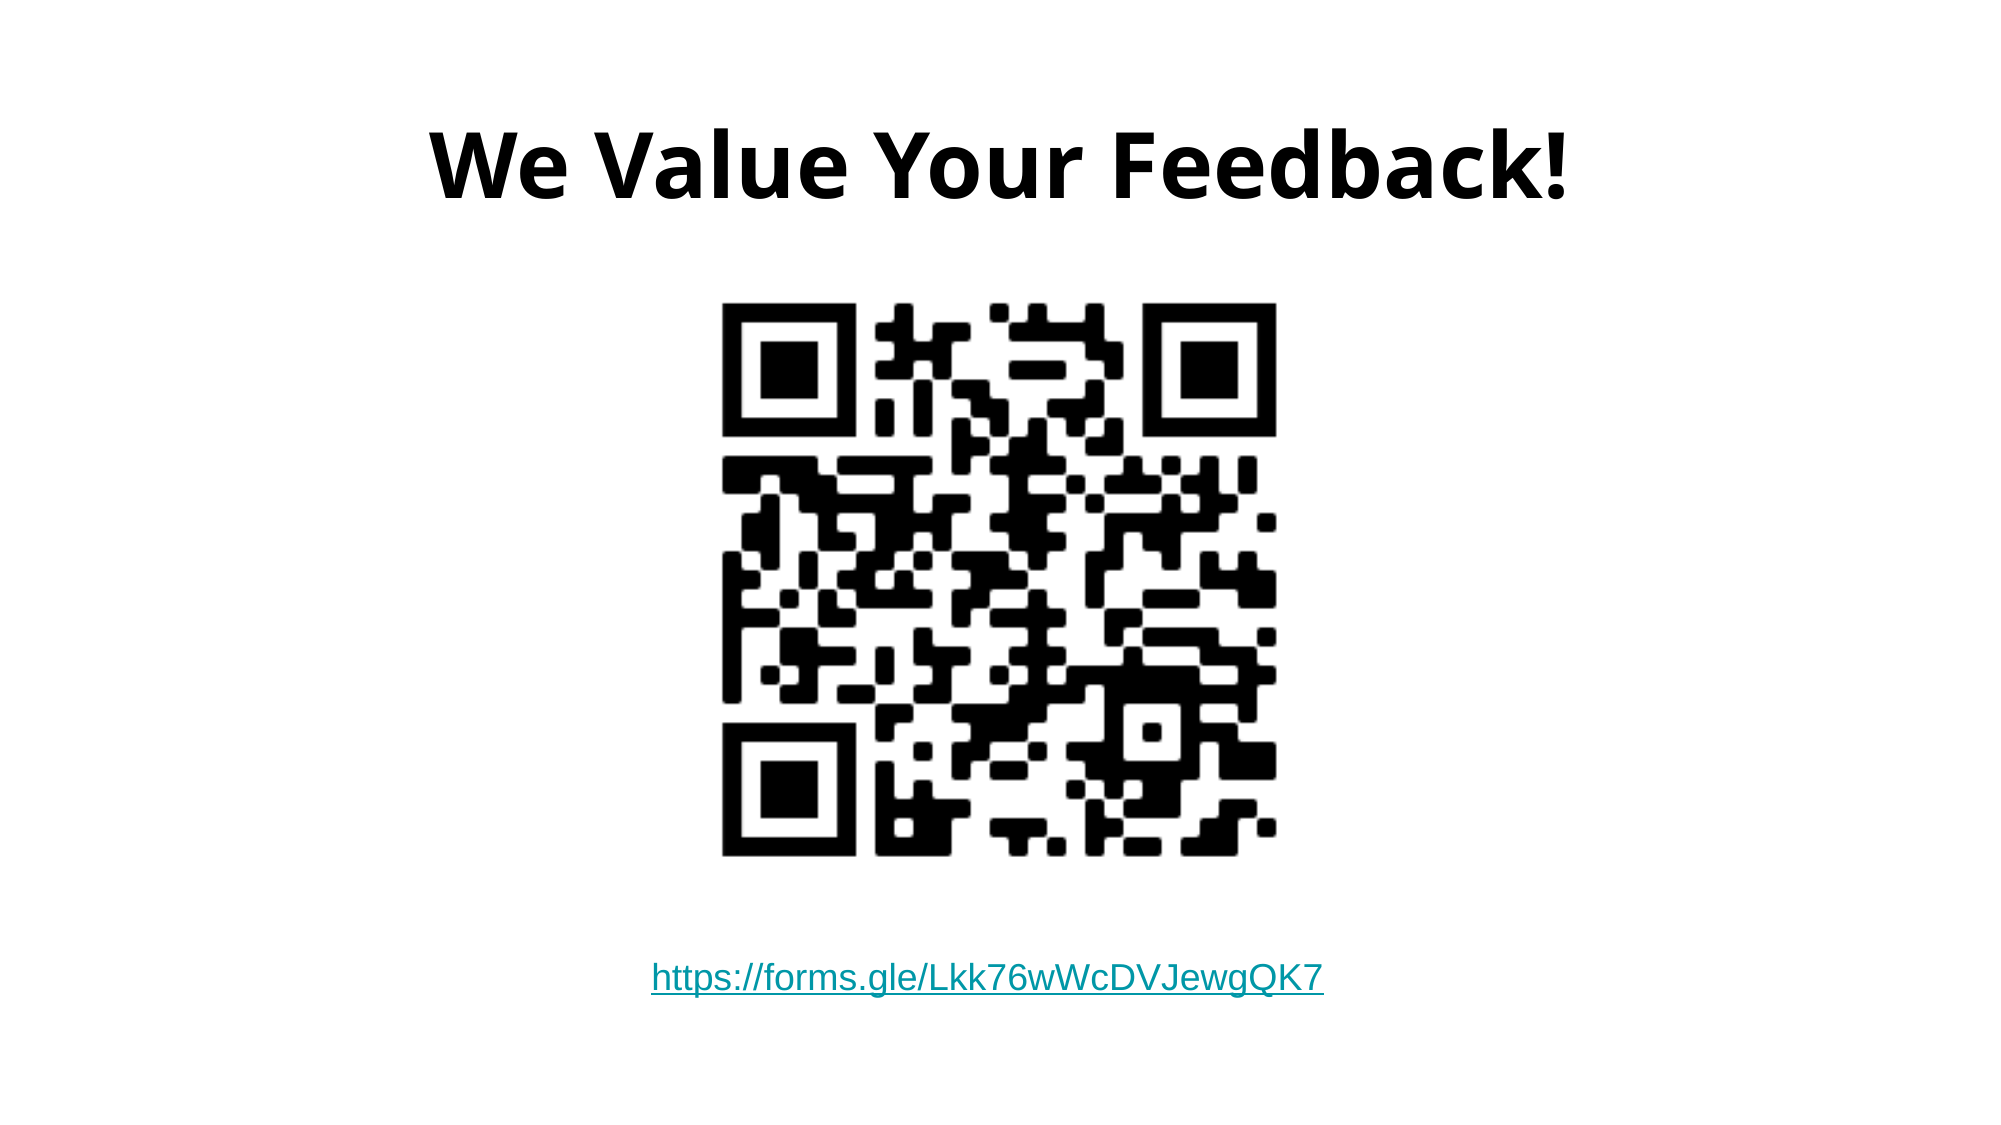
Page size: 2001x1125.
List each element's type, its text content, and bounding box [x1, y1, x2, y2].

text_box https://forms.gle/Lkk76wWcDVJewgQK7 [636, 938, 1364, 1013]
title We Value Your Feedback! [137, 59, 1863, 278]
picture [642, 223, 1358, 939]
